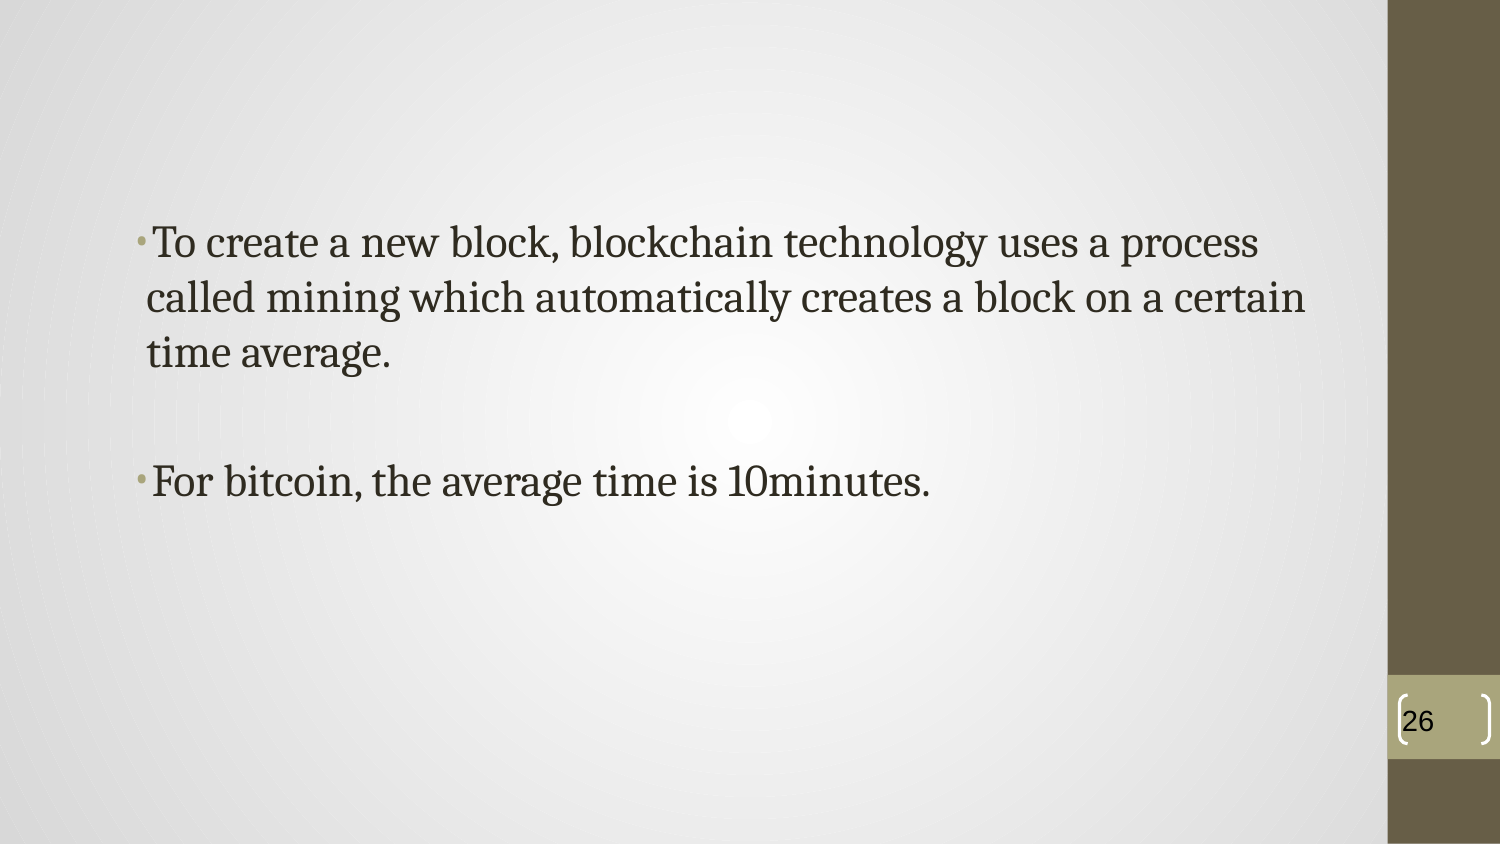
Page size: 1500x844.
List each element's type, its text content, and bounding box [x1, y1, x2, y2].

list To create a new block, blockchain technology uses a process called mining which automatically creates a block on a certain time average. For bitcoin, the average time is 10minutes. [75, 196, 1325, 788]
slide_number ‹#› [1397, 693, 1492, 746]
